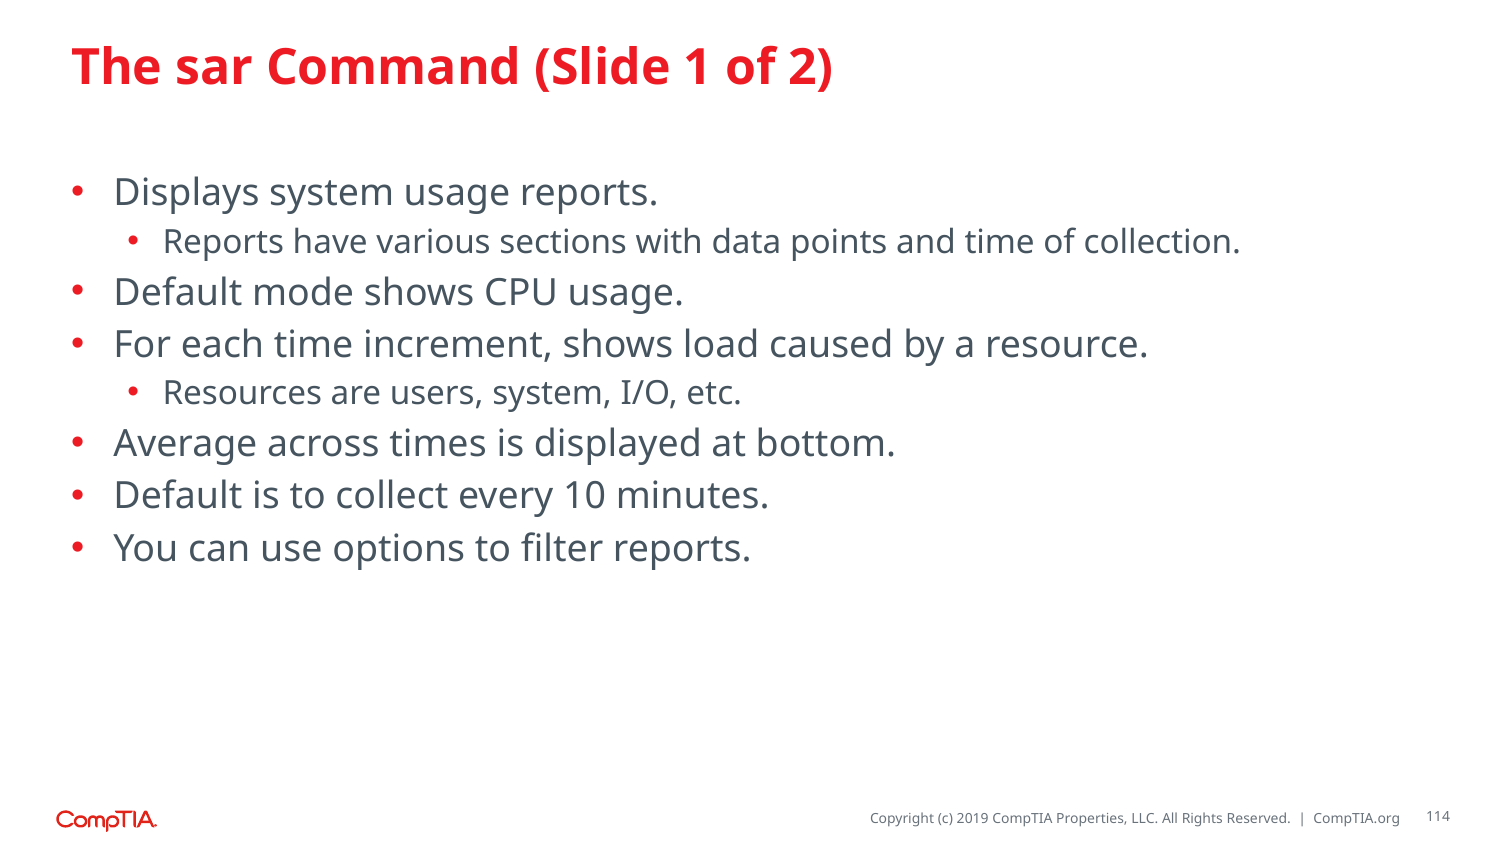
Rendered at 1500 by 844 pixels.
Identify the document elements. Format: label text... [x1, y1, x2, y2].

title The sar Command (Slide 1 of 2) [56, 12, 1444, 117]
slide_number 114 [1407, 800, 1450, 835]
list Displays system usage reports. Reports have various sections with data points and time of collection. Default mode shows CPU usage. For each time increment, shows load caused by a resource. Resources are users, system, I/O, etc. Average across times is displayed at bottom. Default is to collect every 10 minutes. You can use options to filter reports. [56, 160, 1444, 746]
